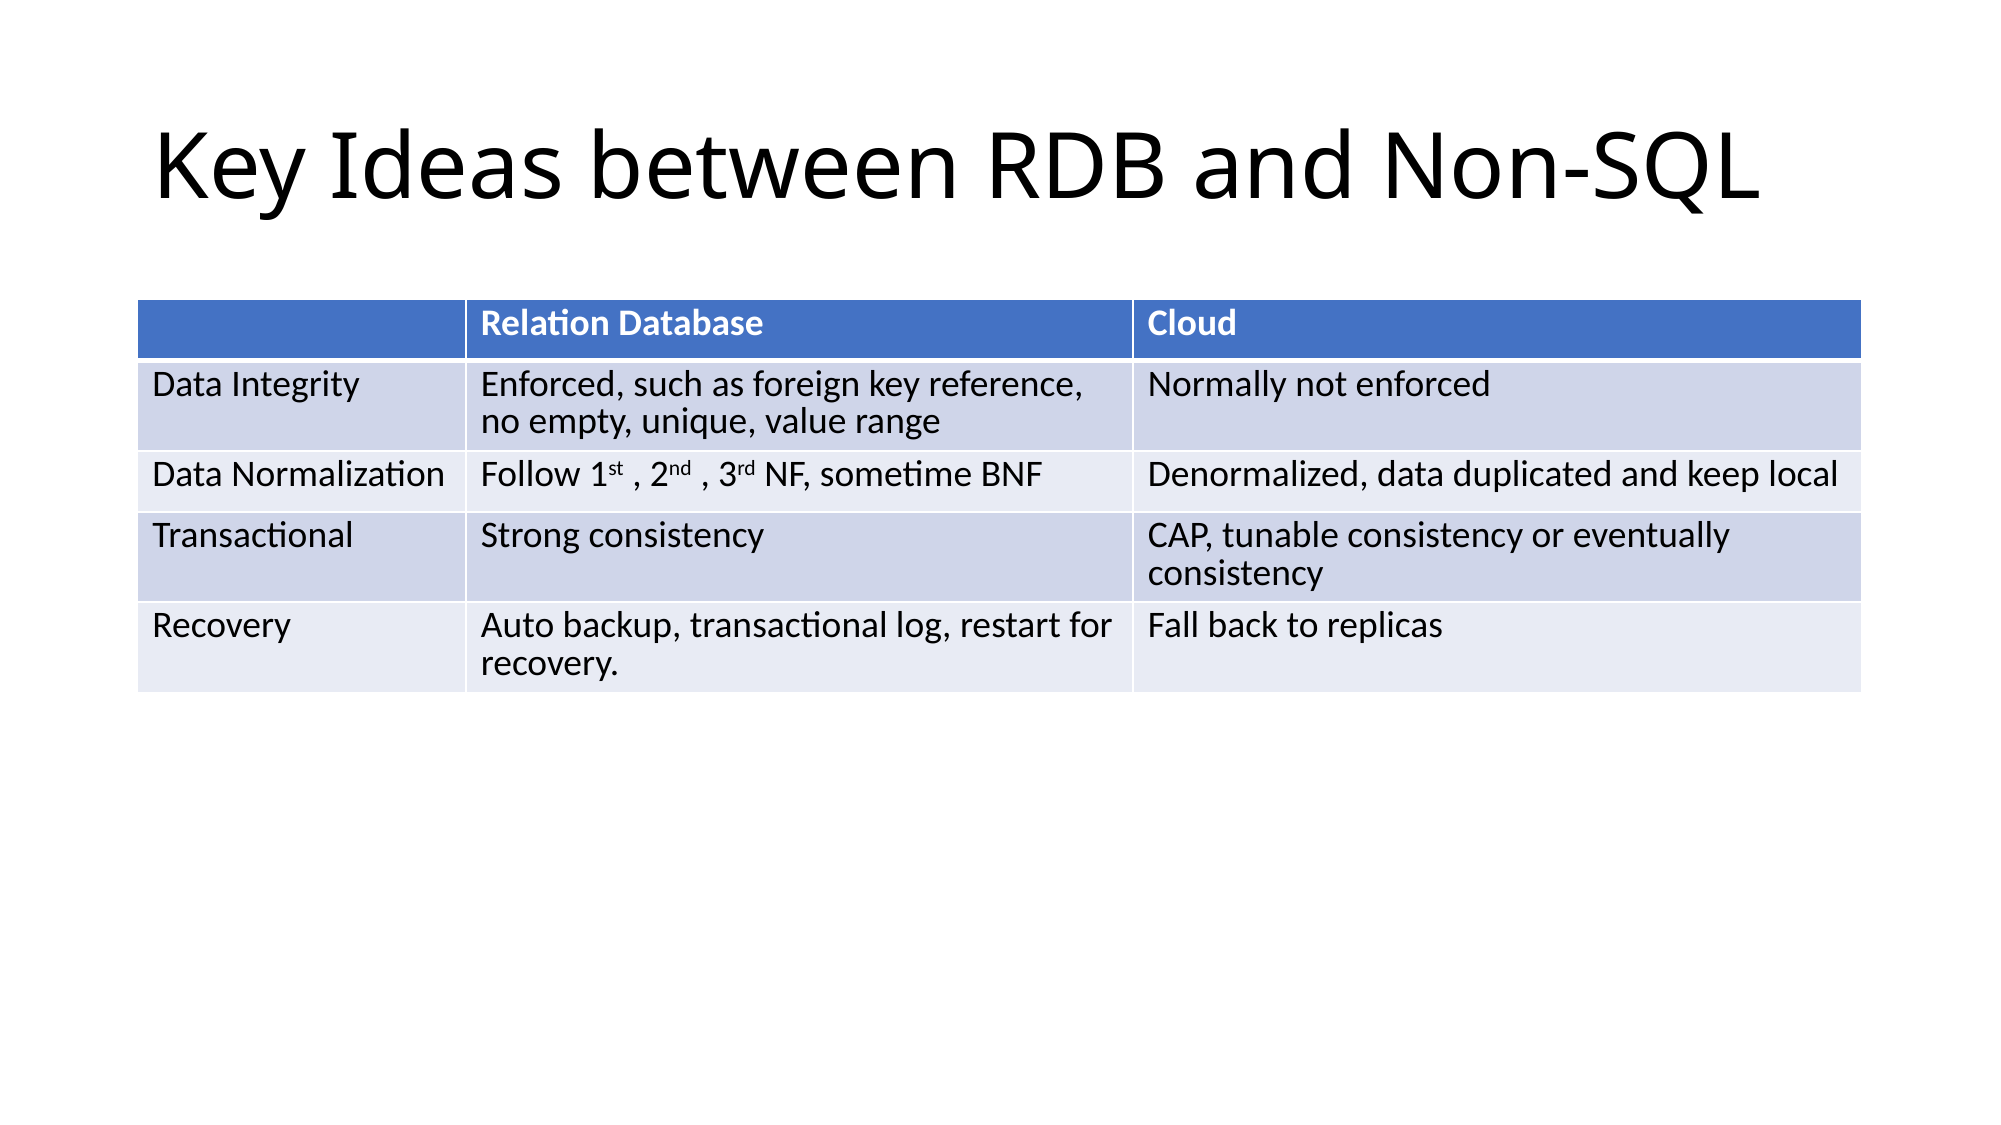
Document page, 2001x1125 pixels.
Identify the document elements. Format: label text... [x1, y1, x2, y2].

table_cell Denormalized, data duplicated and keep local [1134, 452, 1861, 511]
table_header Relation Database [467, 300, 1132, 358]
table_cell Enforced, such as foreign key reference, no empty, unique, value range [467, 363, 1132, 450]
title Key Ideas between RDB and Non-SQL [137, 59, 1863, 278]
table_cell Auto backup, transactional log, restart for recovery. [467, 603, 1132, 692]
table_cell Data Integrity [138, 363, 465, 450]
table_cell Normally not enforced [1134, 363, 1861, 450]
table_cell Fall back to replicas [1134, 603, 1861, 692]
table_header Cloud [1134, 300, 1861, 358]
table_cell Transactional [138, 513, 465, 601]
table_cell Recovery [138, 603, 465, 692]
table_cell Strong consistency [467, 513, 1132, 601]
table_header [138, 300, 465, 358]
table_cell Data Normalization [138, 452, 465, 511]
table_cell CAP, tunable consistency or eventually consistency [1134, 513, 1861, 601]
table_cell Follow 1st , 2nd , 3rd NF, sometime BNF [467, 452, 1132, 511]
